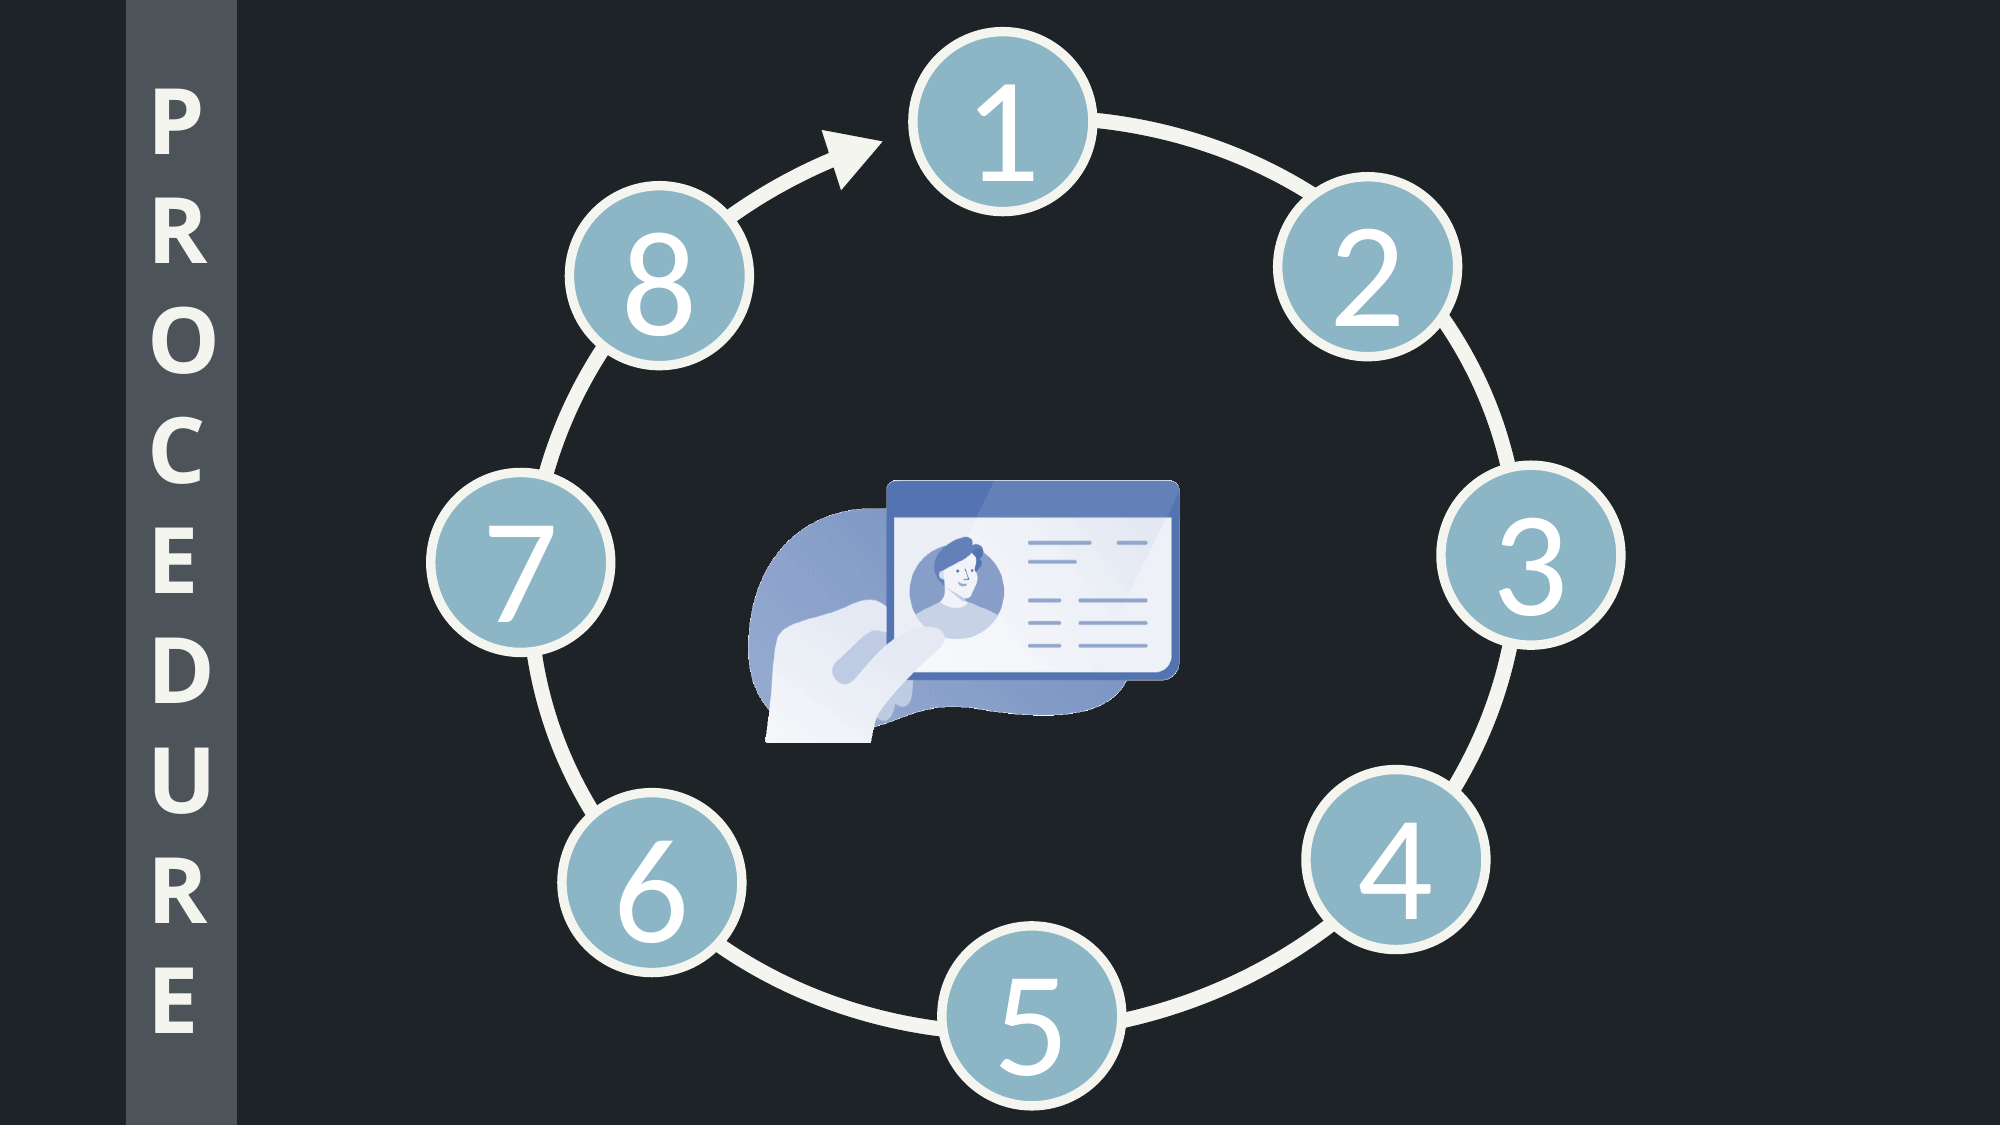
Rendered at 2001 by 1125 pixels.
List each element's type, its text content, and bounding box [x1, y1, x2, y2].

text_box 1 [911, 30, 1094, 213]
text_box 2 [1276, 175, 1459, 358]
text_box 6 [560, 791, 743, 974]
picture [741, 394, 1310, 743]
text_box 0 [724, 129, 884, 224]
text_box 0 [538, 343, 611, 477]
text_box 5 [940, 924, 1123, 1107]
text_box 0 [1094, 112, 1319, 200]
text_box 0 [1122, 918, 1338, 1030]
text_box 0 [1437, 311, 1517, 469]
text_box [125, 0, 238, 1125]
text_box PROCEDURE [132, 55, 191, 1060]
text_box 0 [713, 939, 943, 1038]
text_box 0 [526, 651, 599, 818]
text_box 7 [429, 471, 612, 654]
text_box 8 [568, 184, 751, 367]
text_box 0 [1447, 642, 1519, 794]
text_box 4 [1304, 768, 1487, 951]
text_box 3 [1439, 464, 1622, 647]
